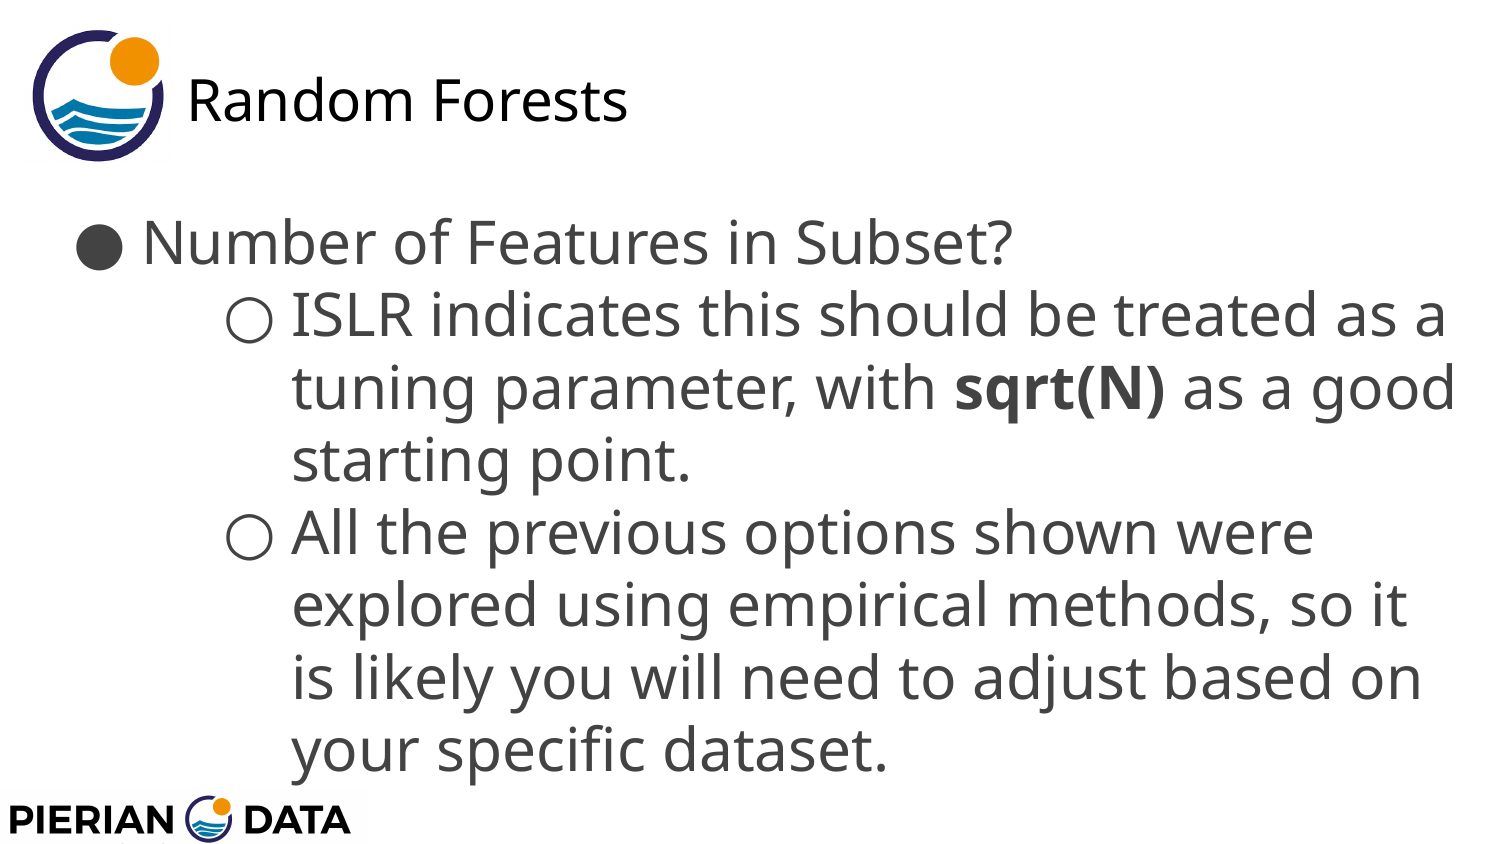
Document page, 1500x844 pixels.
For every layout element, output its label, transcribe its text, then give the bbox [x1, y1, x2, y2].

list Number of Features in Subset? ISLR indicates this should be treated as a tuning parameter, with sqrt(N) as a good starting point. All the previous options shown were explored using empirical methods, so it is likely you will need to adjust based on your specific dataset. [51, 189, 1476, 750]
title Random Forests [176, 48, 1449, 143]
picture [0, 787, 368, 844]
picture [24, 24, 172, 167]
